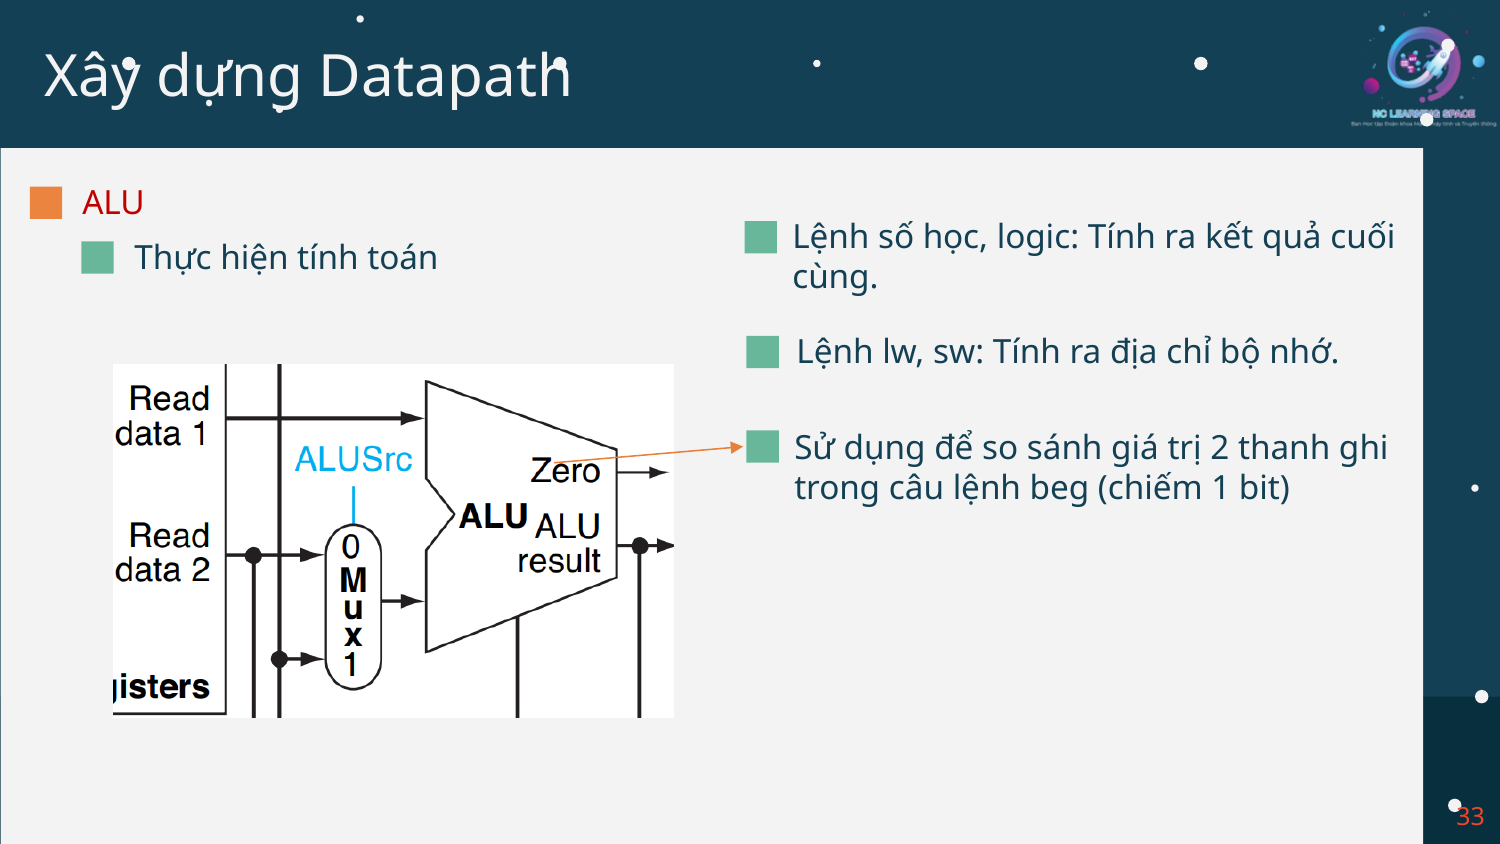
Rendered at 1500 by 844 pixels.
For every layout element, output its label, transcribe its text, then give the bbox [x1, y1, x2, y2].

text_box [81, 241, 114, 274]
text_box ALU [67, 121, 1101, 236]
text_box Lệnh số học, logic: Tính ra kết quả cuối cùng. [777, 195, 1435, 311]
text_box [746, 335, 779, 369]
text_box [553, 446, 744, 464]
text_box 33 [1162, 794, 1500, 840]
title Xây dựng Datapath [29, 25, 1367, 120]
text_box [746, 430, 779, 463]
text_box Sử dụng để so sánh giá trị 2 thanh ghi trong câu lệnh beg (chiếm 1 bit) [779, 406, 1437, 521]
picture [113, 364, 674, 718]
text_box Thực hiện tính toán [119, 176, 1367, 291]
text_box [0, 148, 1424, 844]
picture [1337, 0, 1500, 156]
text_box Lệnh lw, sw: Tính ra địa chỉ bộ nhớ. [781, 270, 1439, 385]
text_box [29, 186, 63, 219]
text_box [744, 221, 777, 254]
